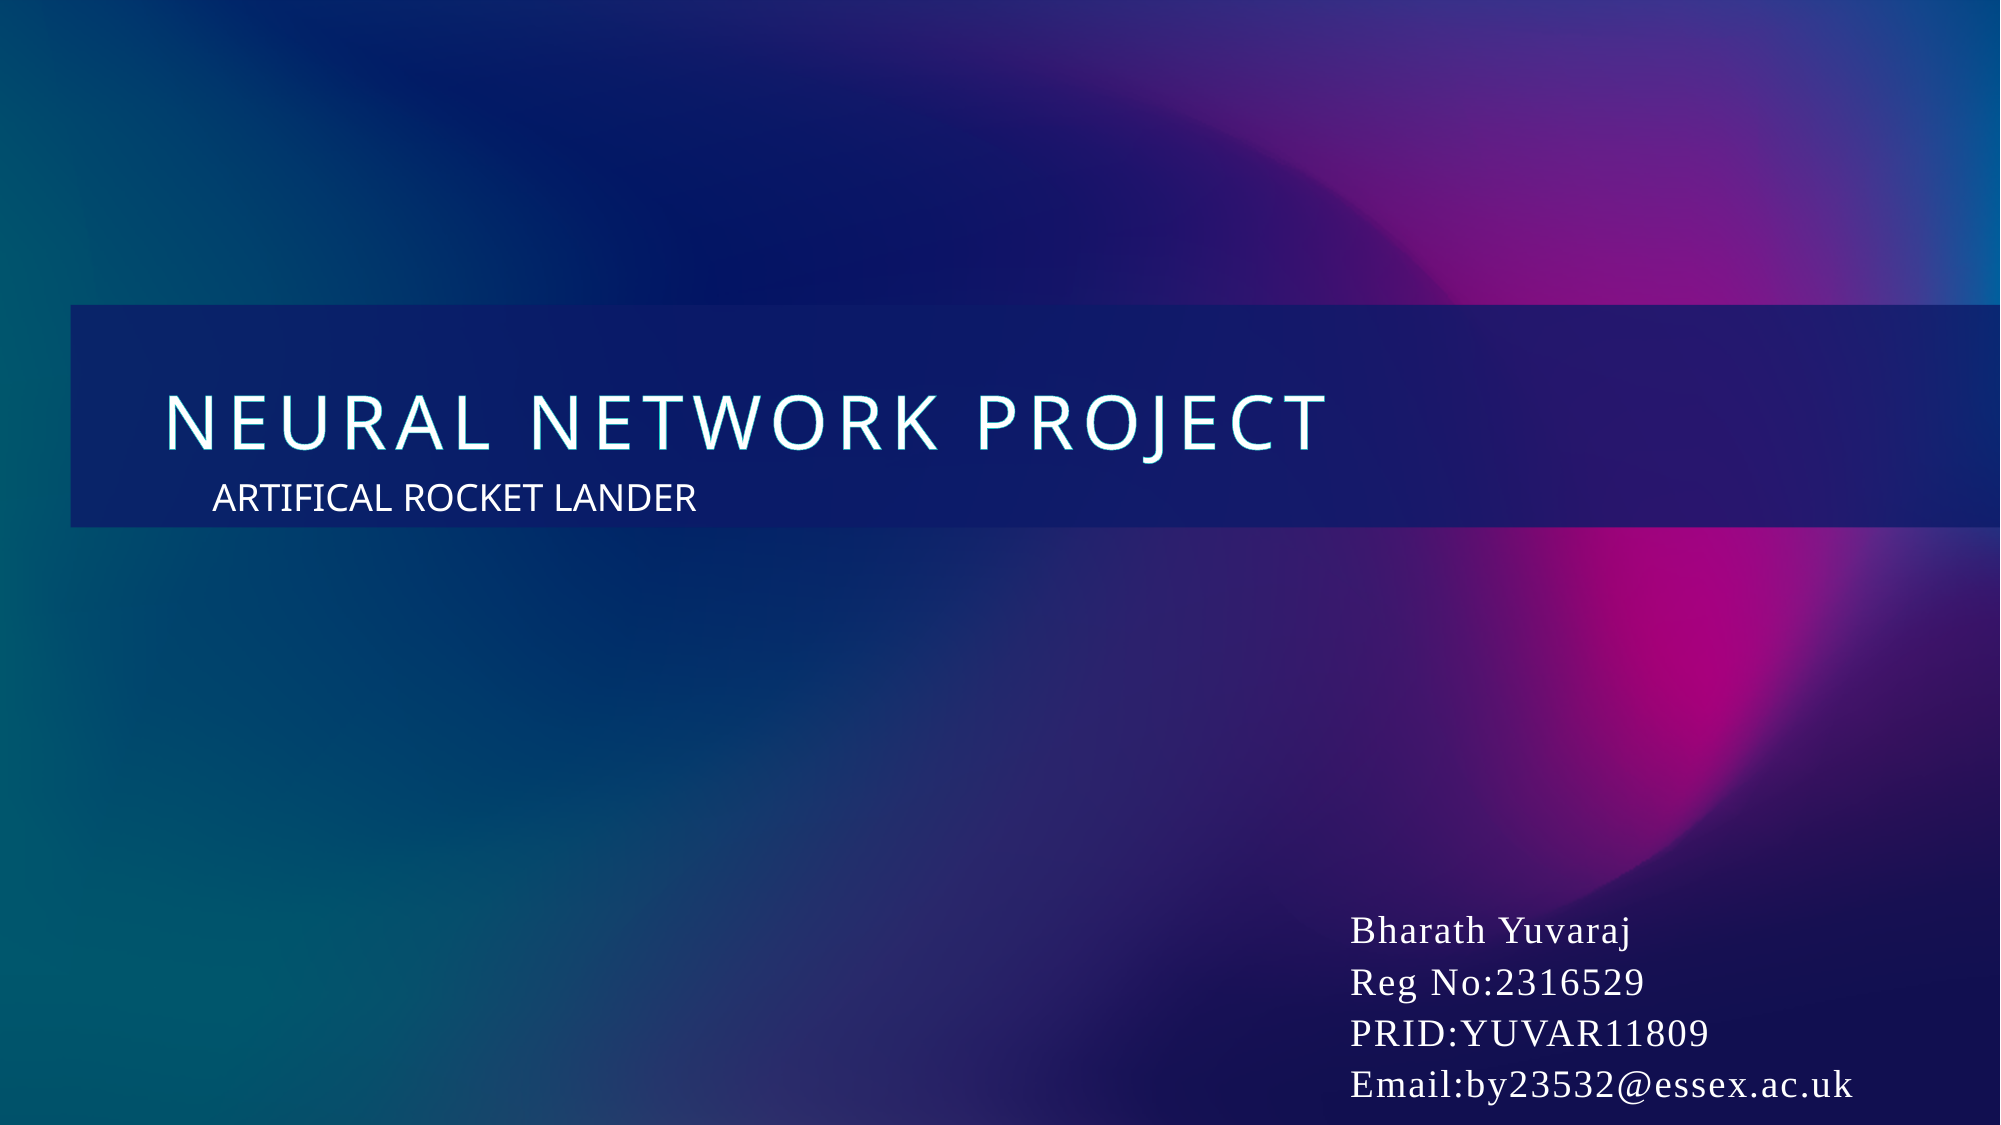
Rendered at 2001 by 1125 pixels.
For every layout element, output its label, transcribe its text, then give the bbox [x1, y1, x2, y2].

picture [132, 528, 2000, 1125]
title NEURAL NETWORK PROJECT [70, 304, 2000, 528]
list Bharath Yuvaraj Reg No:2316529 PRID:YUVAR11809 Email:by23532@essex.ac.uk​ [1335, 892, 2000, 1115]
text_box ARTIFICAL ROCKET LANDER [197, 466, 1255, 526]
picture [0, 0, 2000, 304]
